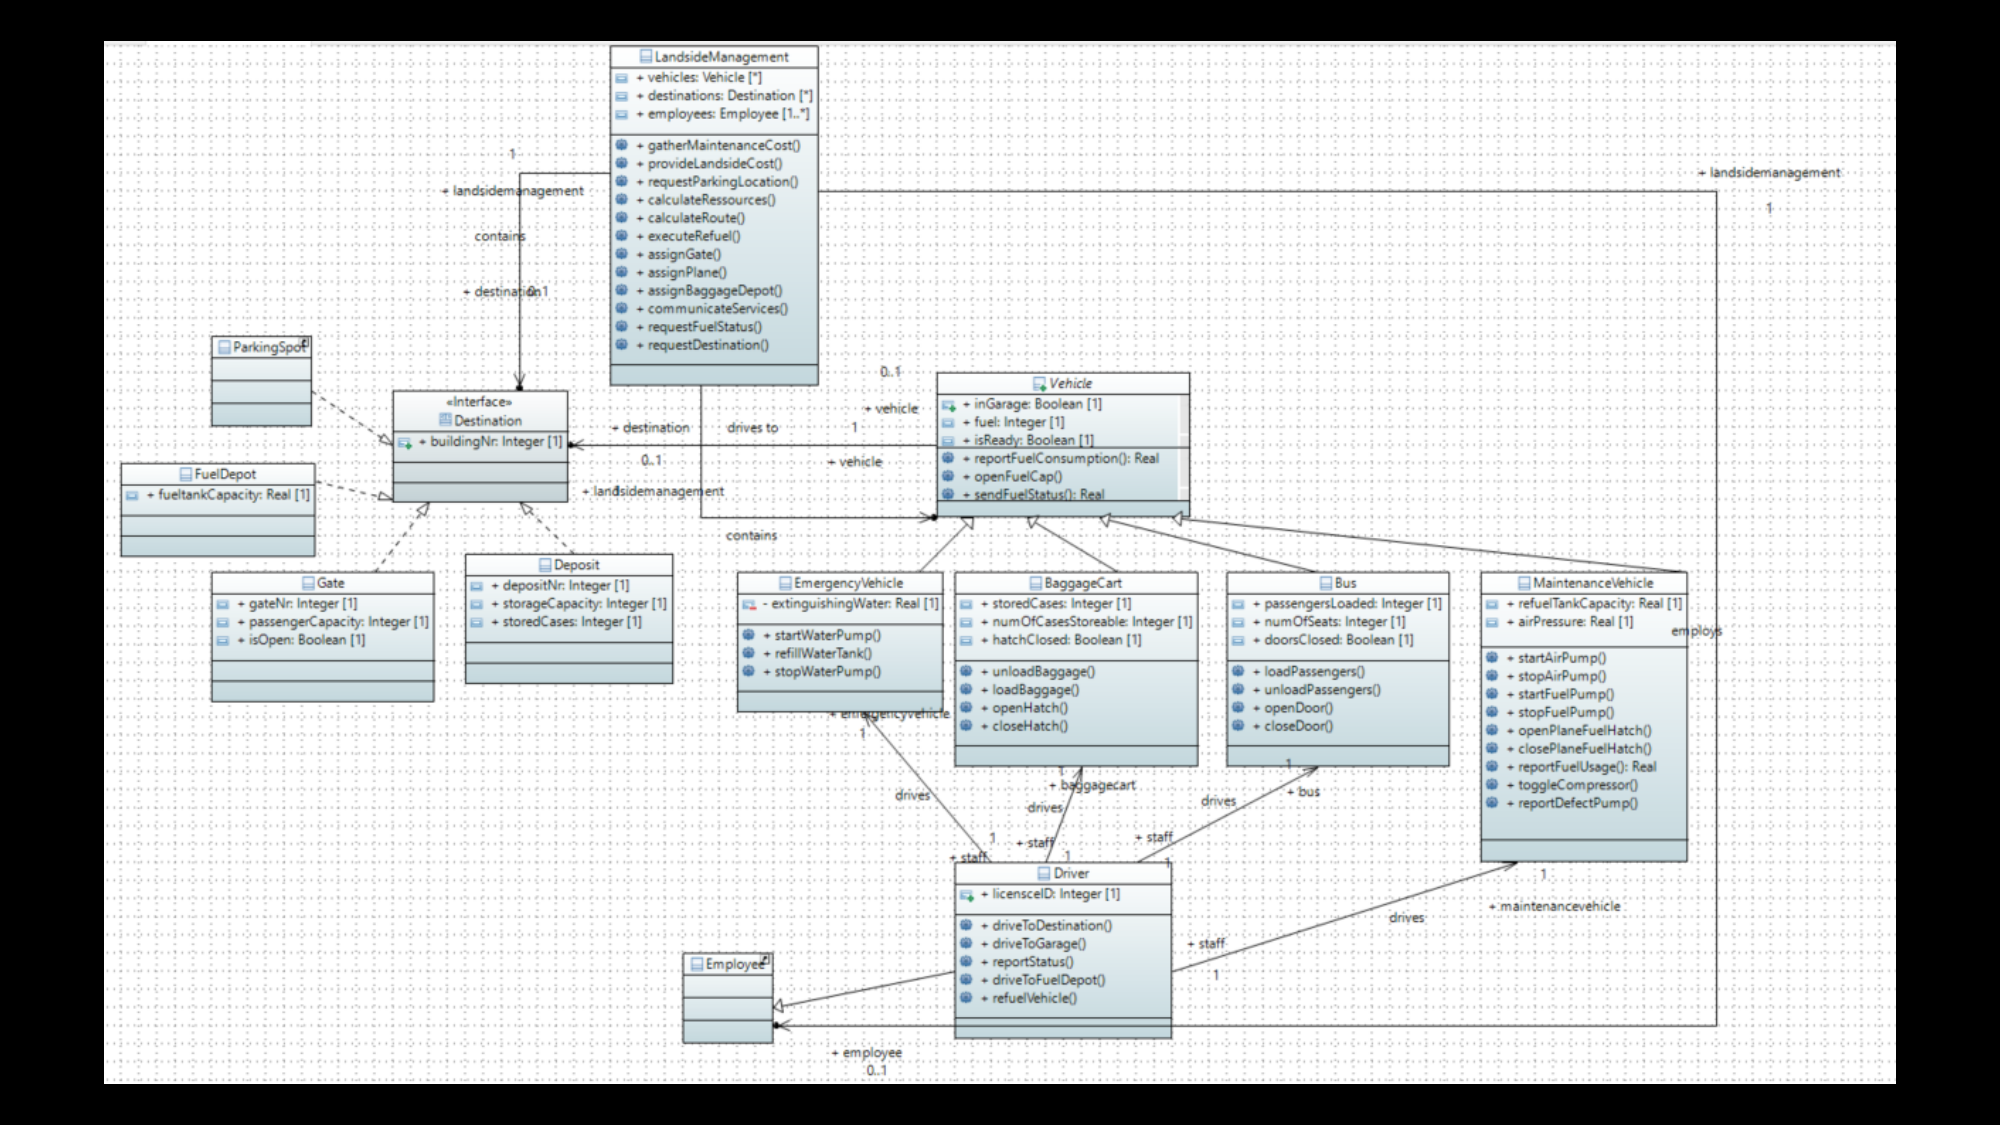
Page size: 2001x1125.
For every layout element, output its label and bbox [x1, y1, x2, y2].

picture [104, 41, 1896, 1084]
